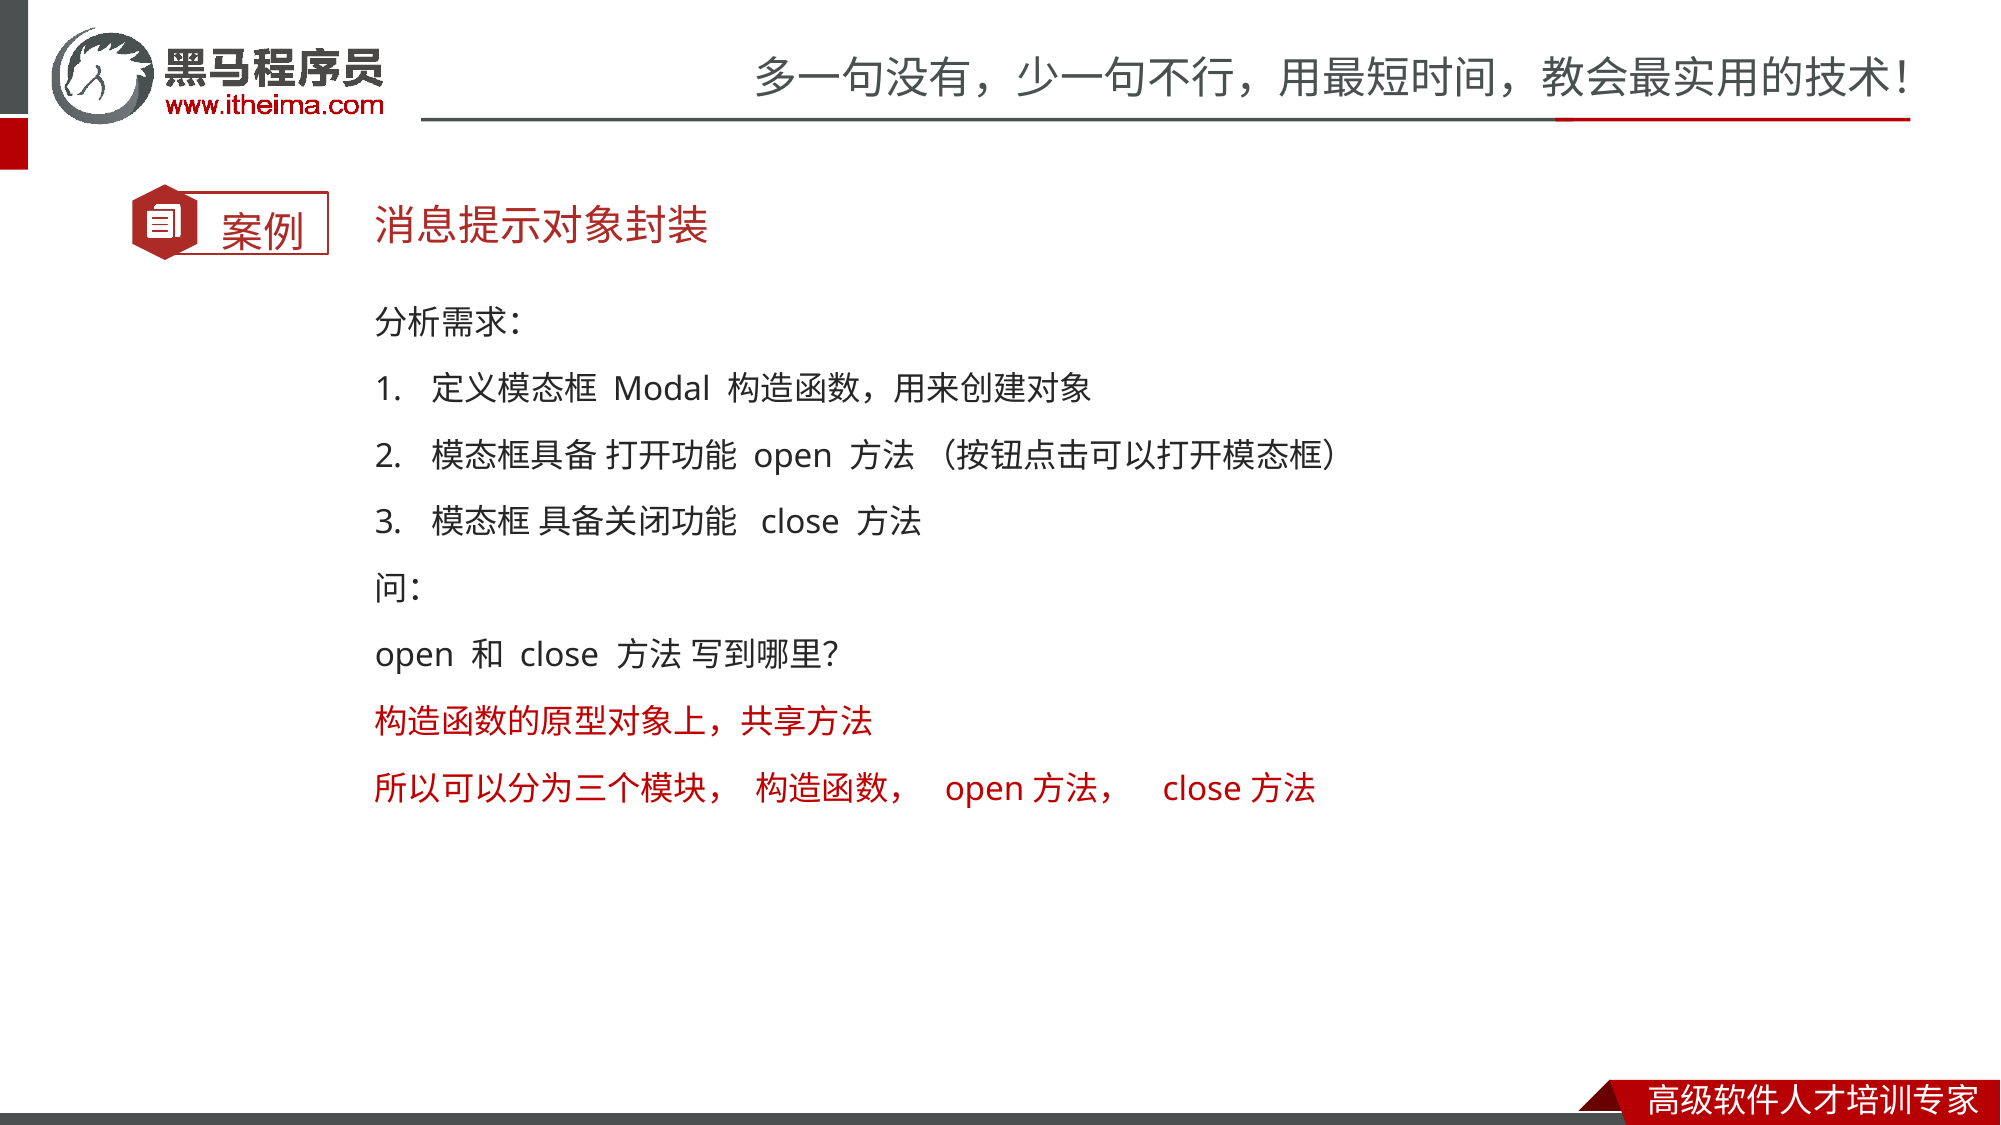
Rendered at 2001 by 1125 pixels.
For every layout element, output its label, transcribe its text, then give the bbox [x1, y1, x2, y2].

list 分析需求： 定义模态框 Modal 构造函数，用来创建对象 模态框具备 打开功能 open 方法 （按钮点击可以打开模态框） 模态框 具备关闭功能 close 方法 问： open 和 close 方法 写到哪里？ 构造函数的原型对象上，共享方法 所以可以分为三个模块， 构造函数， open方法， close方法 [360, 273, 1872, 1020]
picture [147, 204, 181, 238]
picture [50, 26, 384, 125]
list 消息提示对象封装 [360, 181, 1872, 266]
